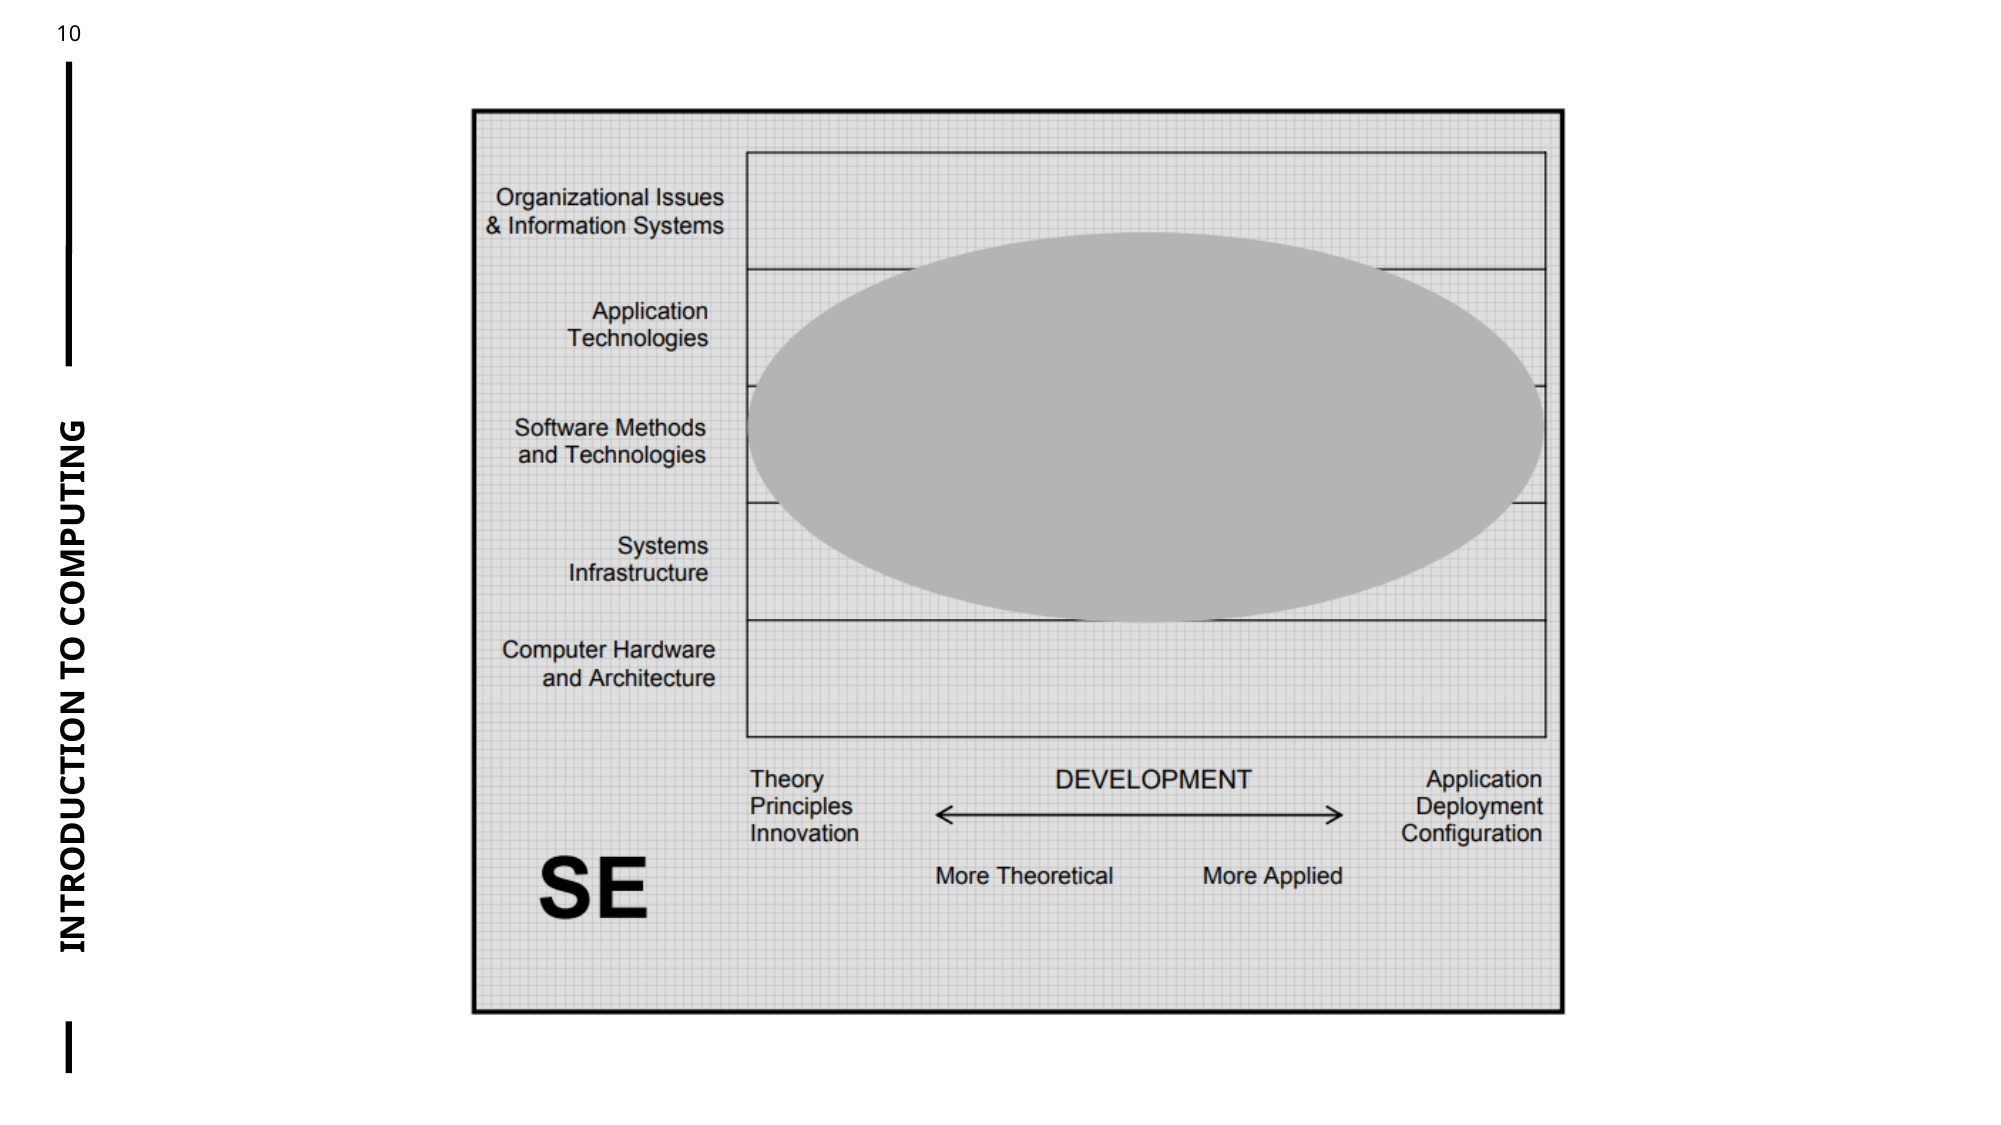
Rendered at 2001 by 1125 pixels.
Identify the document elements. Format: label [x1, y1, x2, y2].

picture [451, 93, 1586, 1032]
